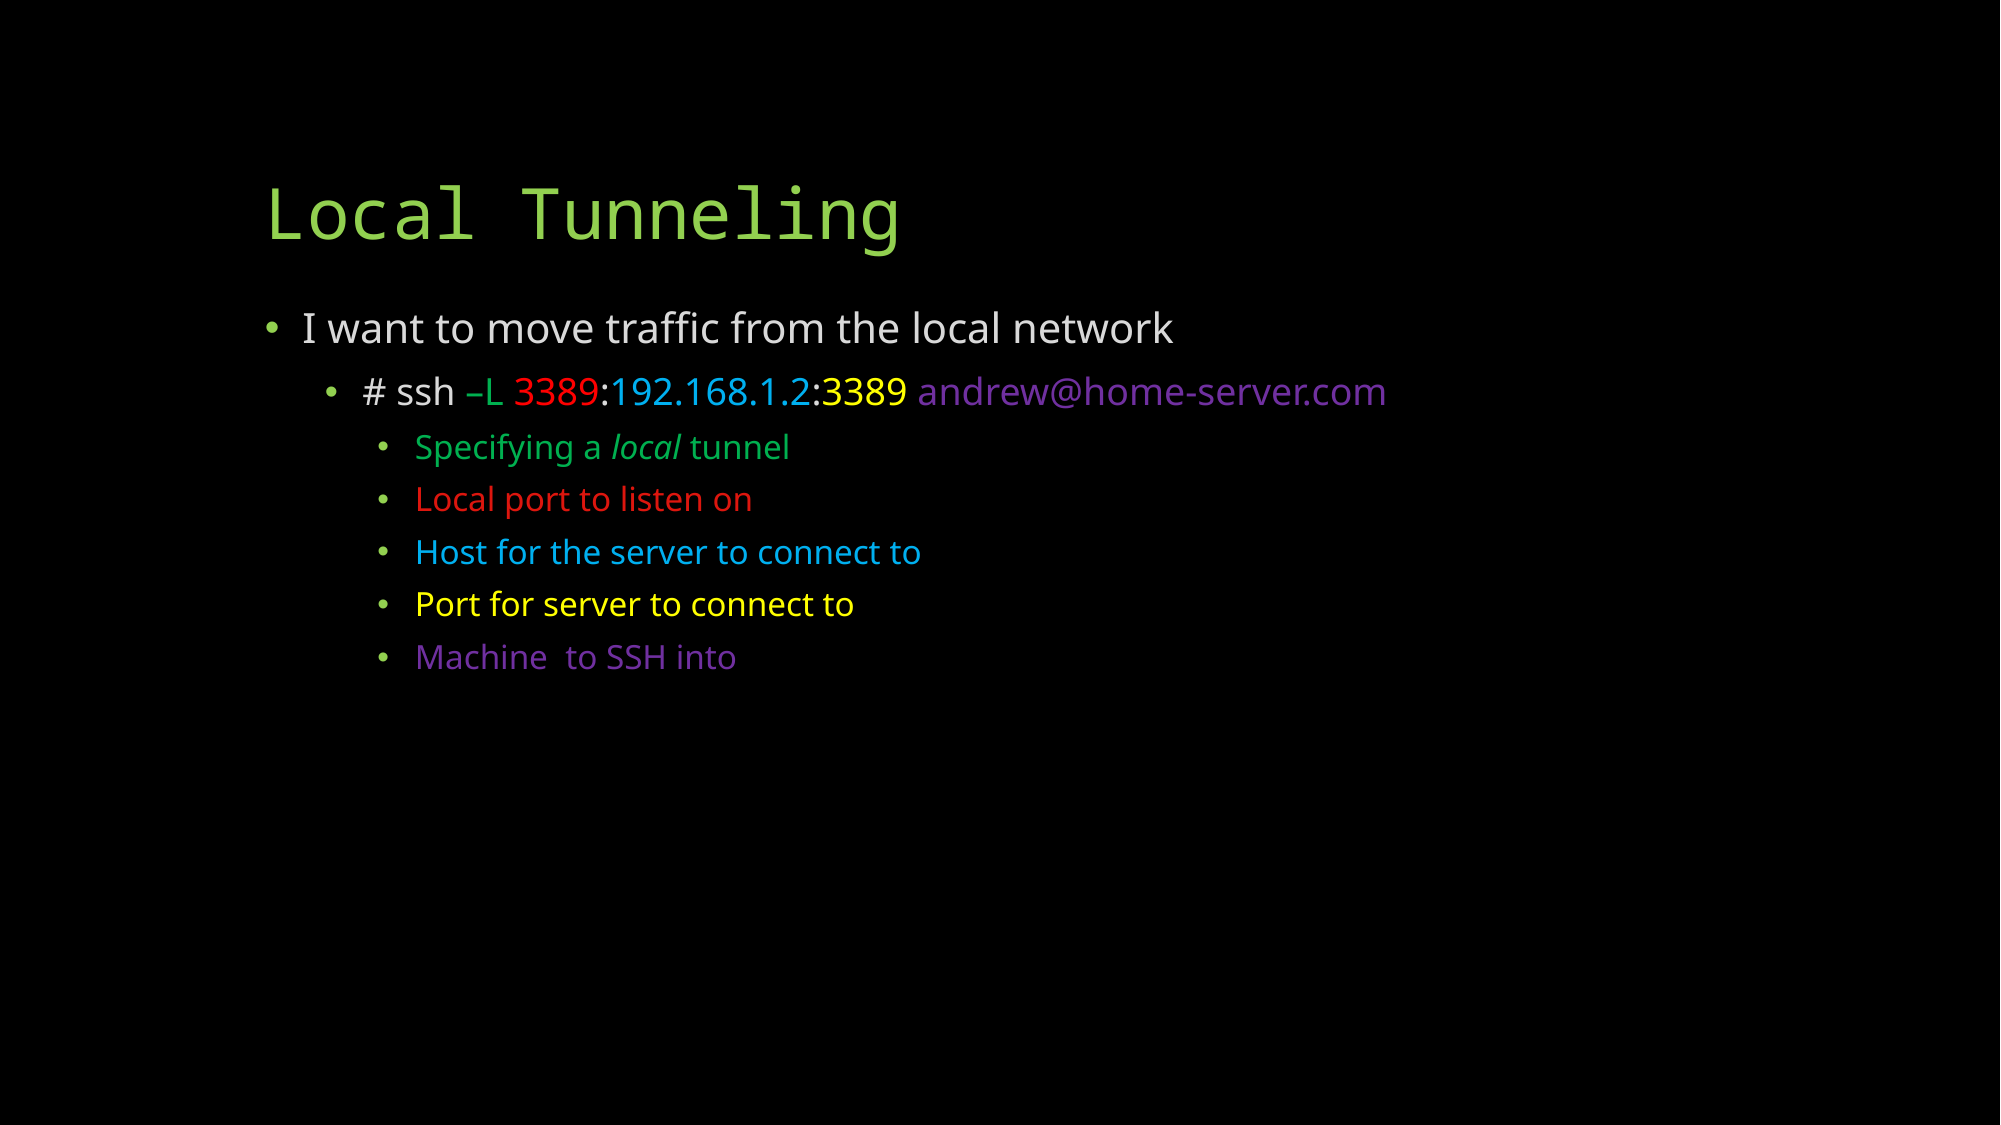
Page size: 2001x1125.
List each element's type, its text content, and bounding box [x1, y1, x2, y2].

title Local Tunneling [249, 75, 1750, 263]
list I want to move traffic from the local network # ssh –L 3389:192.168.1.2:3389 andrew@home-server.com Specifying a local tunnel Local port to listen on Host for the server to connect to Port for server to connect to Machine to SSH into [249, 299, 1750, 1000]
